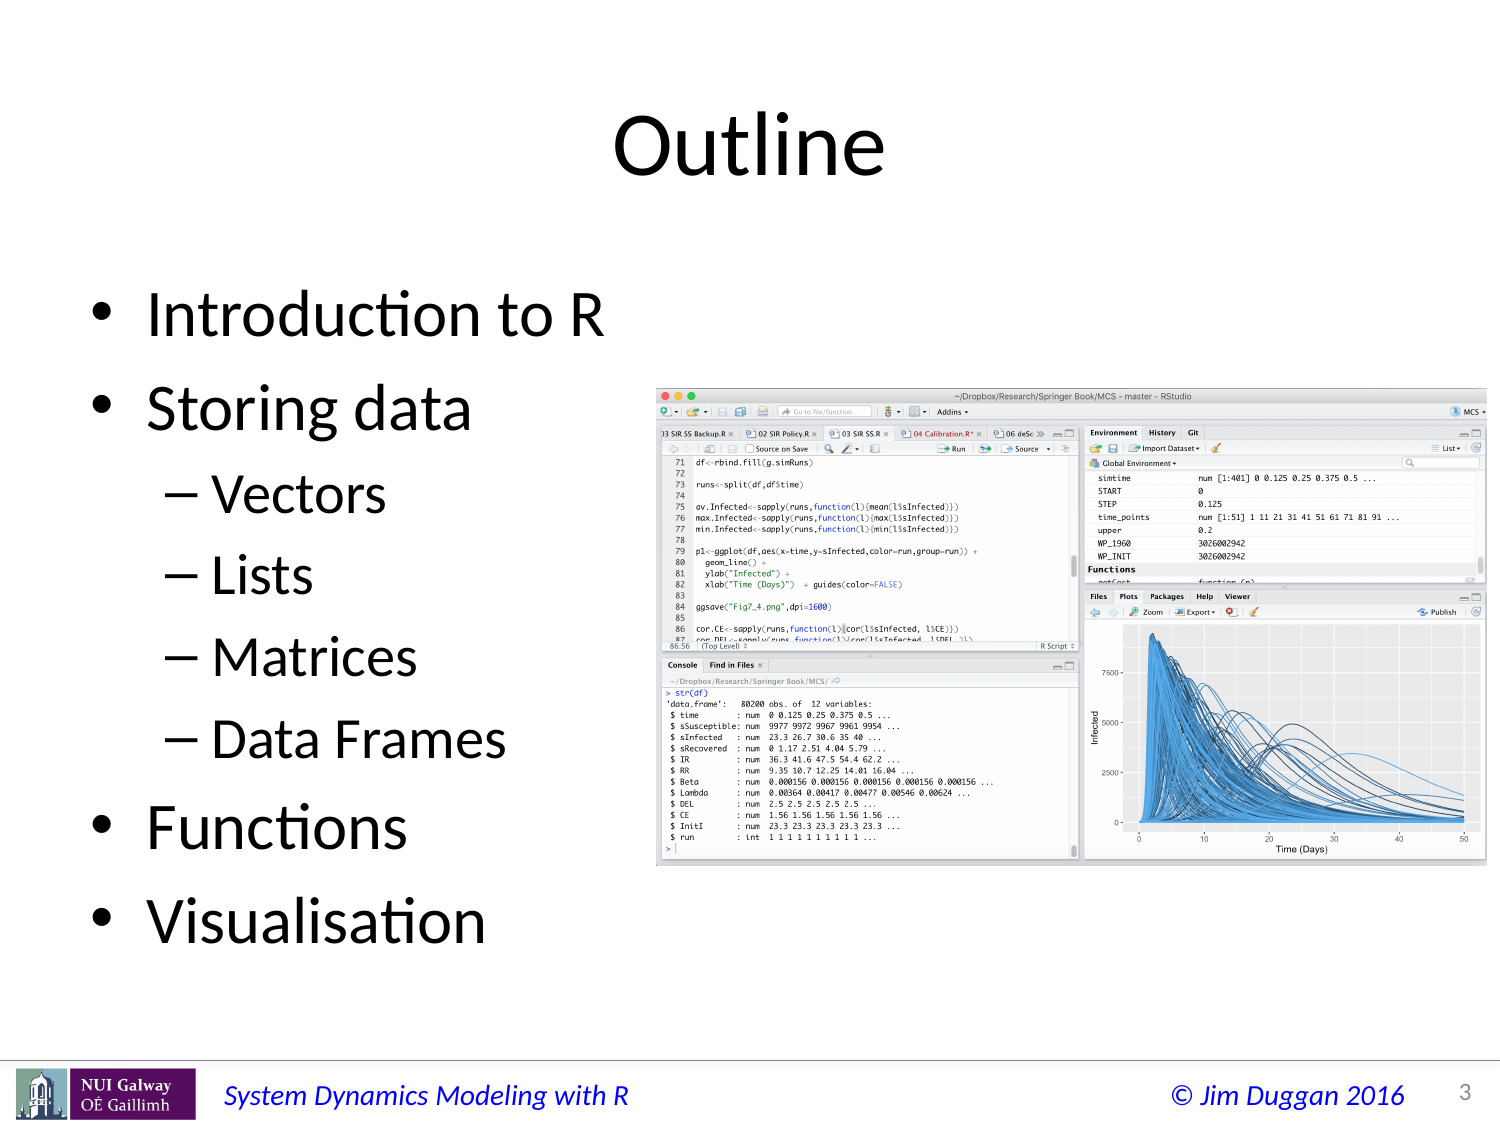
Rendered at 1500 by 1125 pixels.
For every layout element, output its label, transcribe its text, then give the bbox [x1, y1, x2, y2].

slide_number 3 [1425, 1060, 1487, 1120]
list Introduction to R Storing data Vectors Lists Matrices Data Frames Functions Visualisation [75, 262, 1425, 1005]
picture [656, 388, 1487, 866]
title Outline [75, 45, 1425, 233]
picture [15, 1066, 197, 1120]
